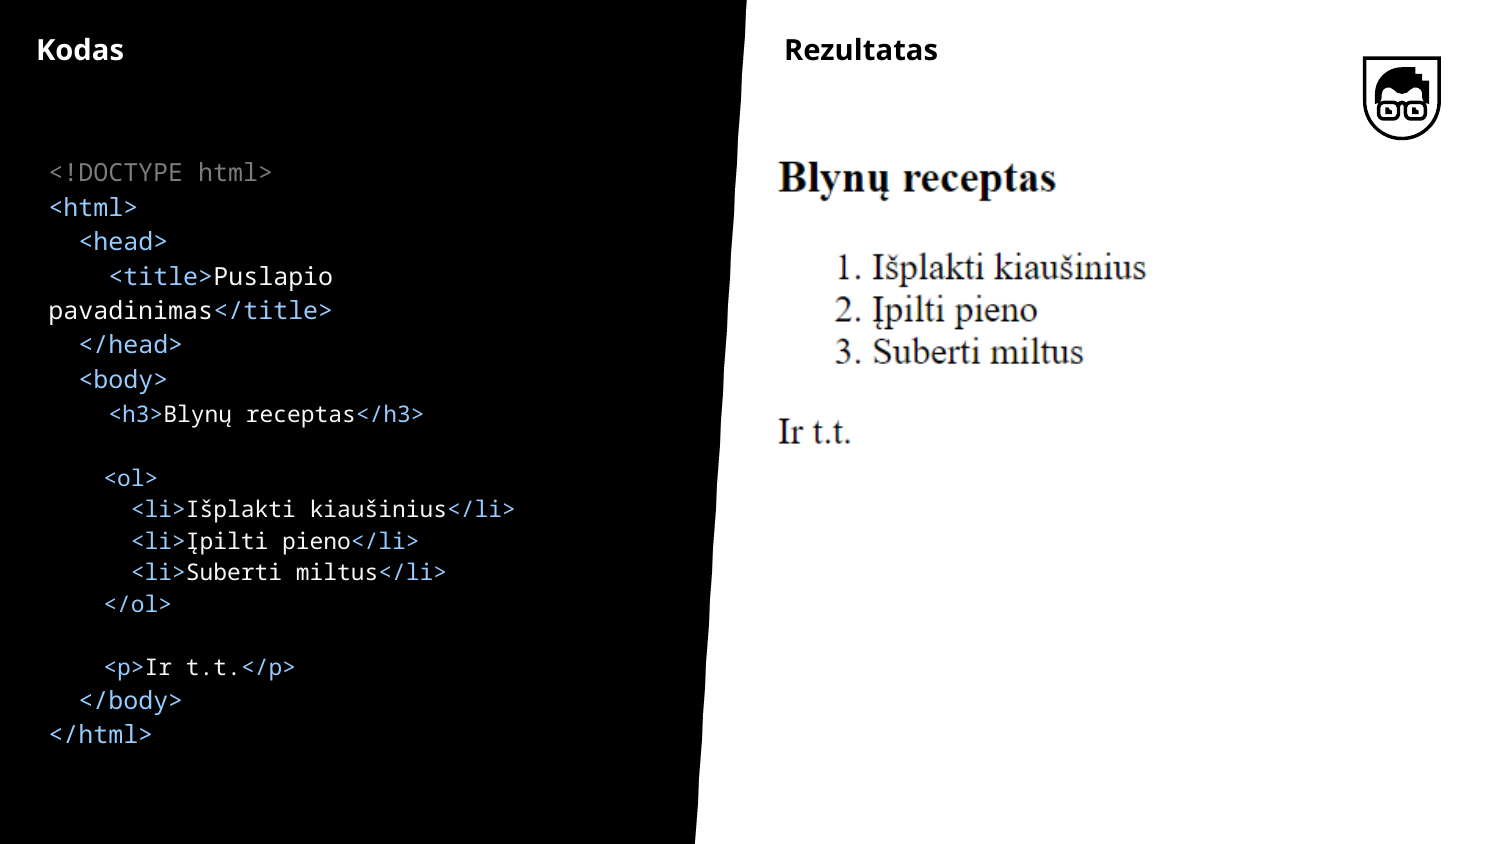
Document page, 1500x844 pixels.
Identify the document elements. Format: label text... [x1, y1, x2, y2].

picture [0, 0, 1500, 844]
text_box <!DOCTYPE html> <html> <head> <title>Puslapio pavadinimas</title> </head> <body> <h3>Blynų receptas</h3> <ol> <li>Išplakti kiaušinius</li> <li>Įpilti pieno</li> <li>Suberti miltus</li> </ol> <p>Ir t.t.</p> </body> </html> [33, 137, 647, 764]
